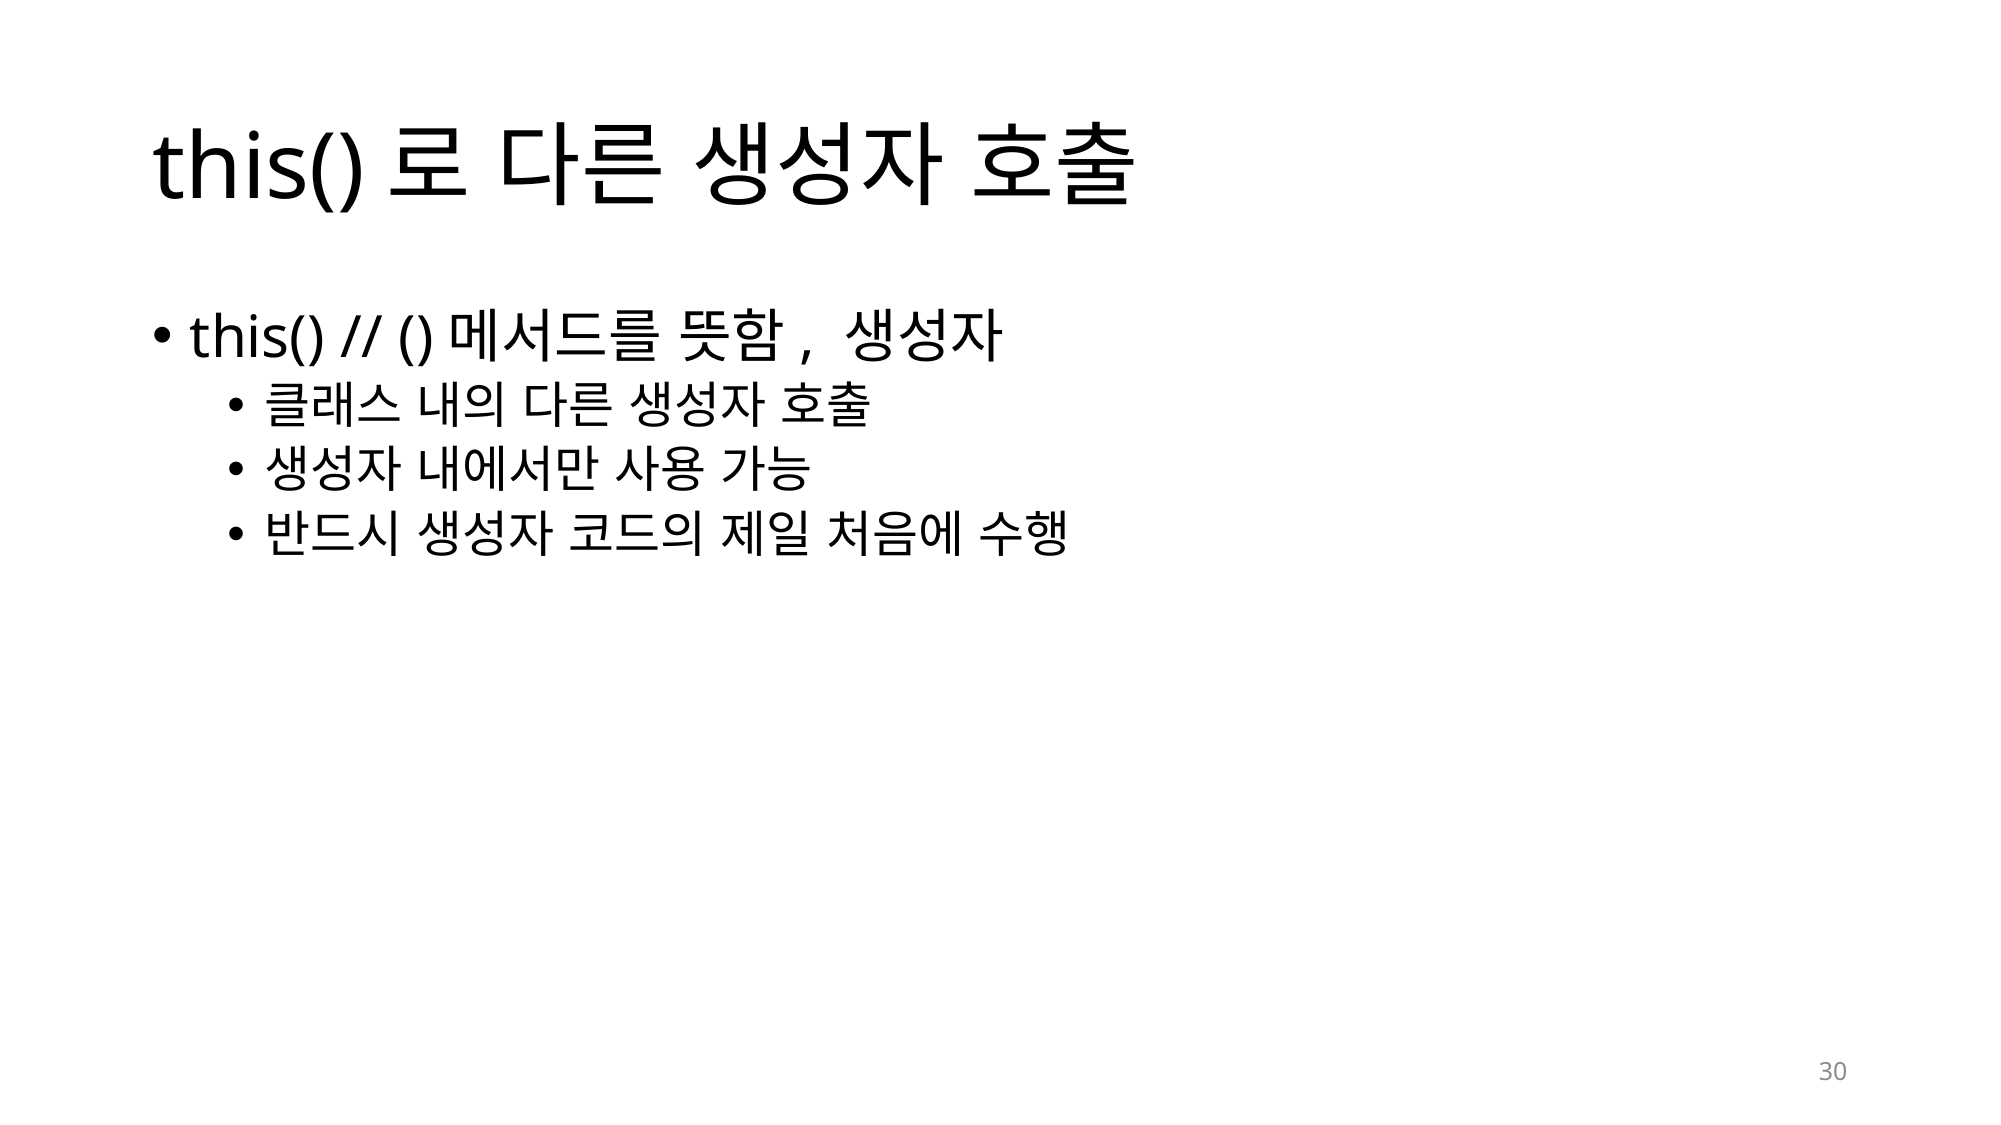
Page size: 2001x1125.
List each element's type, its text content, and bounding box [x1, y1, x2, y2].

list this() // ()메서드를 뜻함, 생성자 클래스 내의 다른 생성자 호출 생성자 내에서만 사용 가능 반드시 생성자 코드의 제일 처음에 수행 [137, 299, 1863, 1014]
slide_number 30 [1412, 1042, 1863, 1103]
title this()로 다른 생성자 호출 [137, 59, 1863, 278]
